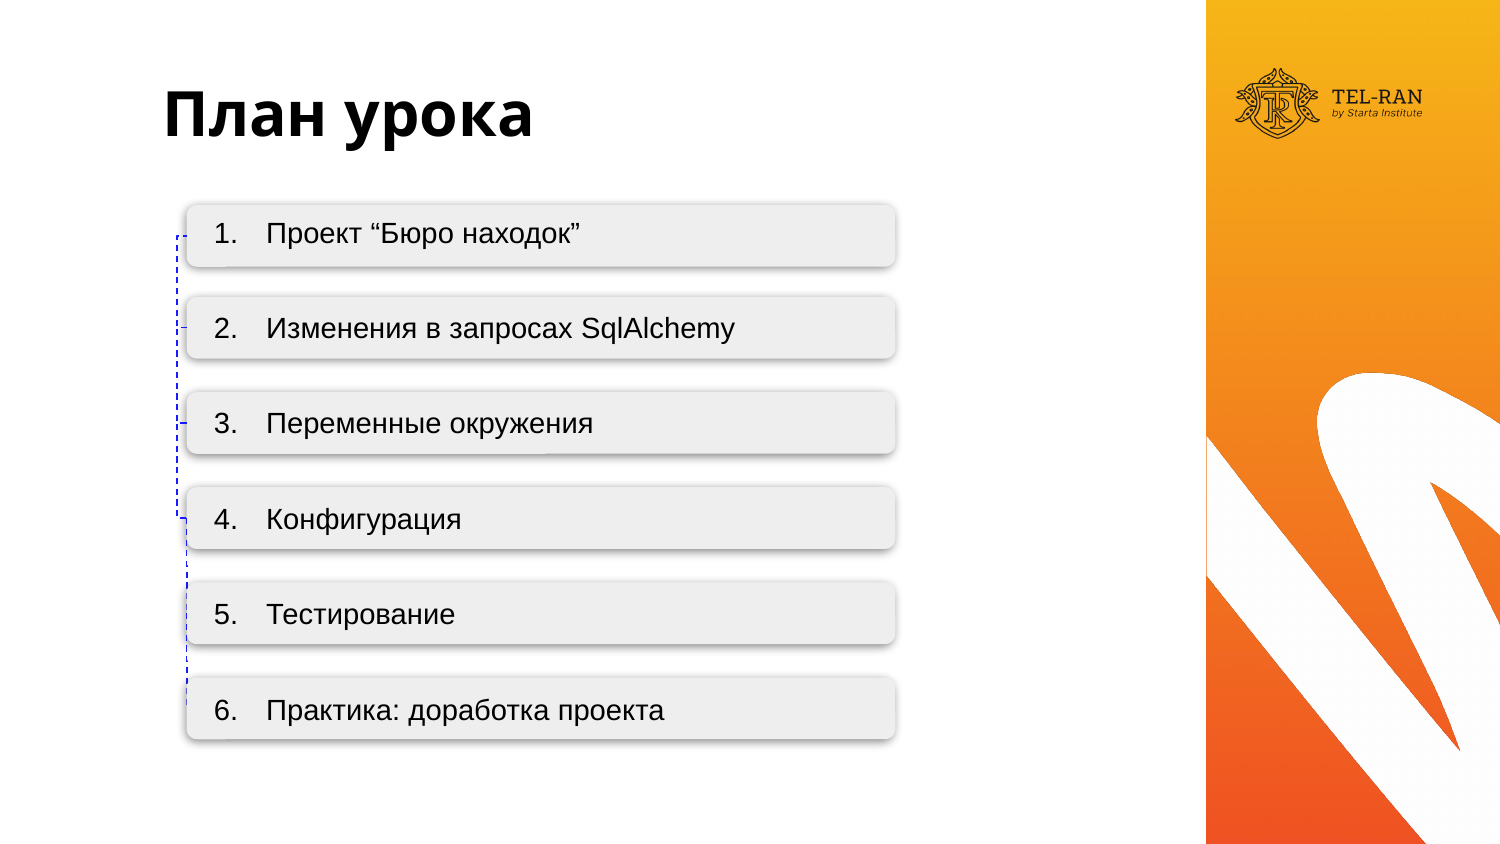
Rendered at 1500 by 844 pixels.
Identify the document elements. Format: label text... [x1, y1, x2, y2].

picture [1206, 0, 1500, 844]
list Проект “Бюро находок” Изменения в запросах SqlAlchemy Переменные окружения Конфигурация Тестирование Практика: доработка проекта [175, 199, 754, 741]
